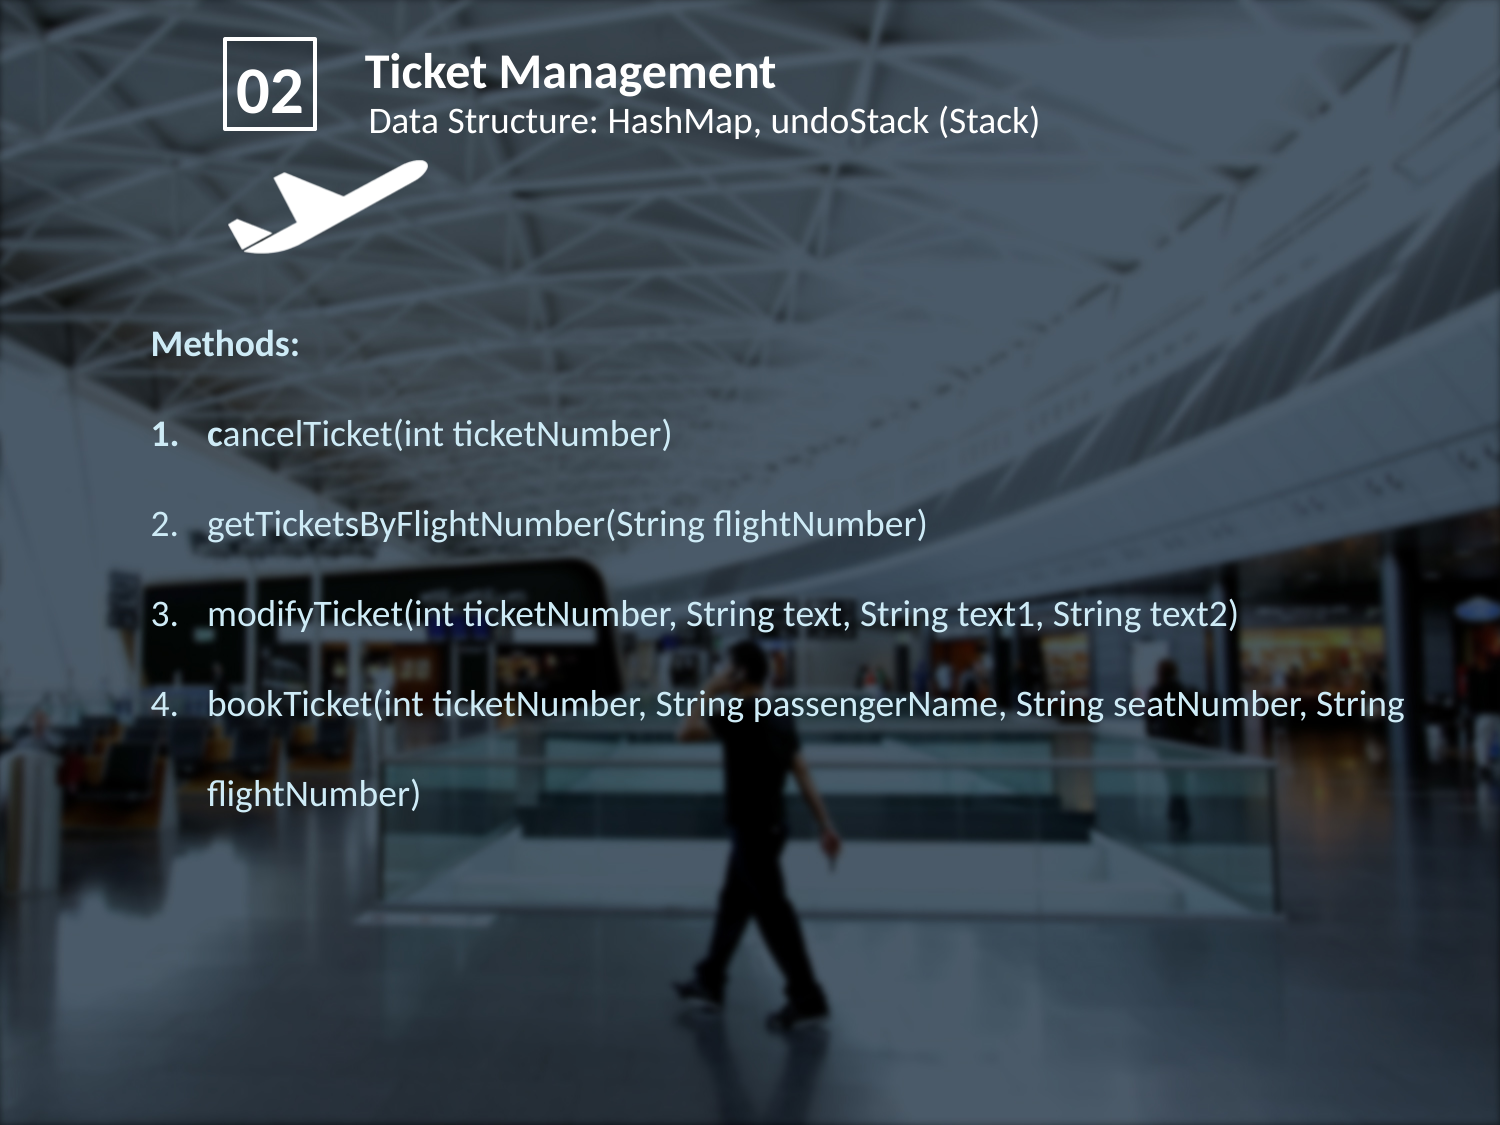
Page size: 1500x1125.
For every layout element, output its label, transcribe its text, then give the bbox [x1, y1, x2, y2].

picture [0, 0, 1500, 1125]
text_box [194, 30, 1099, 300]
text_box Methods: cancelTicket(int ticketNumber) getTicketsByFlightNumber(String flightNumber) modifyTicket(int ticketNumber, String text, String text1, String text2) bookTicket(int ticketNumber, String passengerName, String seatNumber, String flightNumber) [135, 266, 1435, 822]
